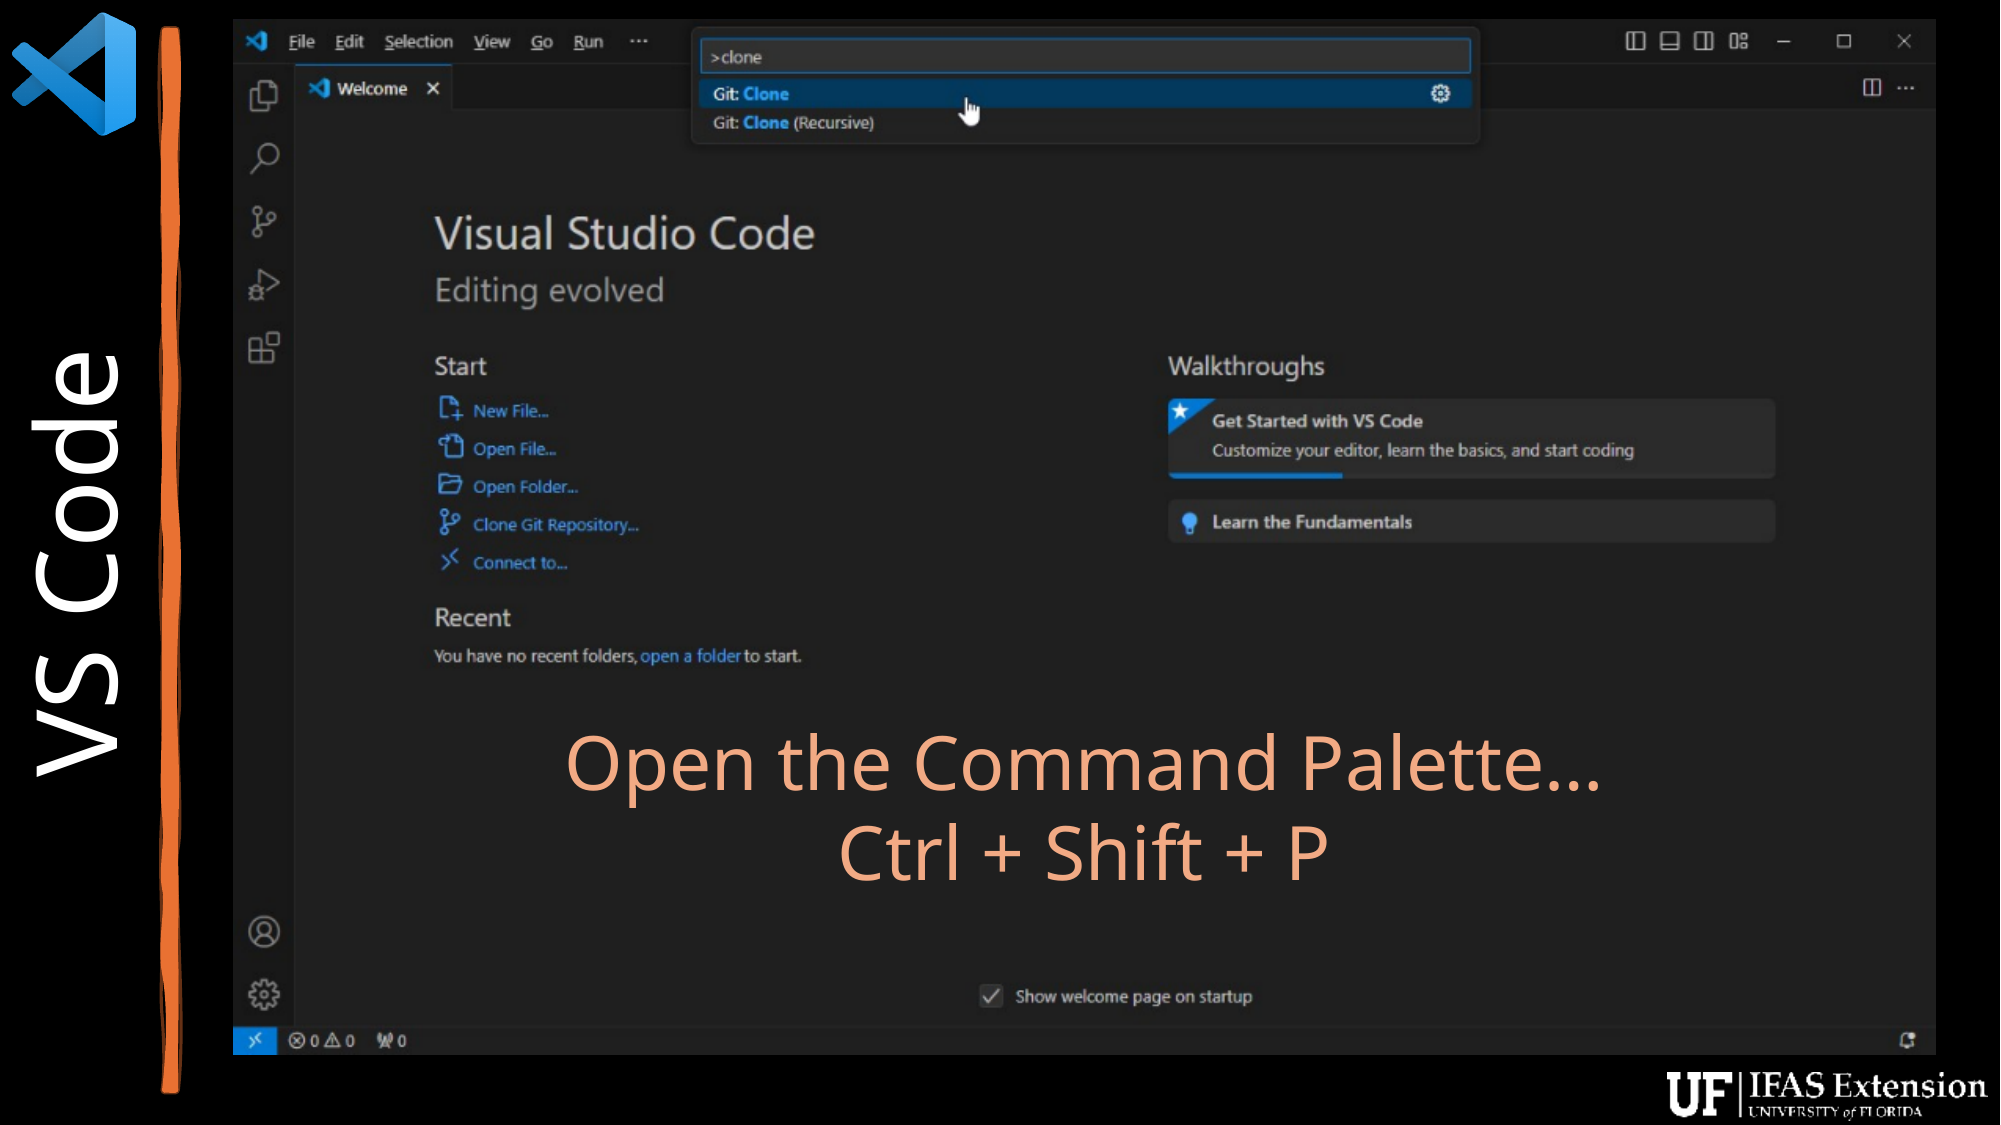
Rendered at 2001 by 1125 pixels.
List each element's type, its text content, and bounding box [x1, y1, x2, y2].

picture [233, 18, 1937, 1056]
text_box [157, 26, 183, 1095]
picture [11, 12, 137, 137]
text_box [0, 0, 2000, 1125]
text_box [1654, 1065, 2000, 1125]
title VS Code [12, 318, 148, 807]
